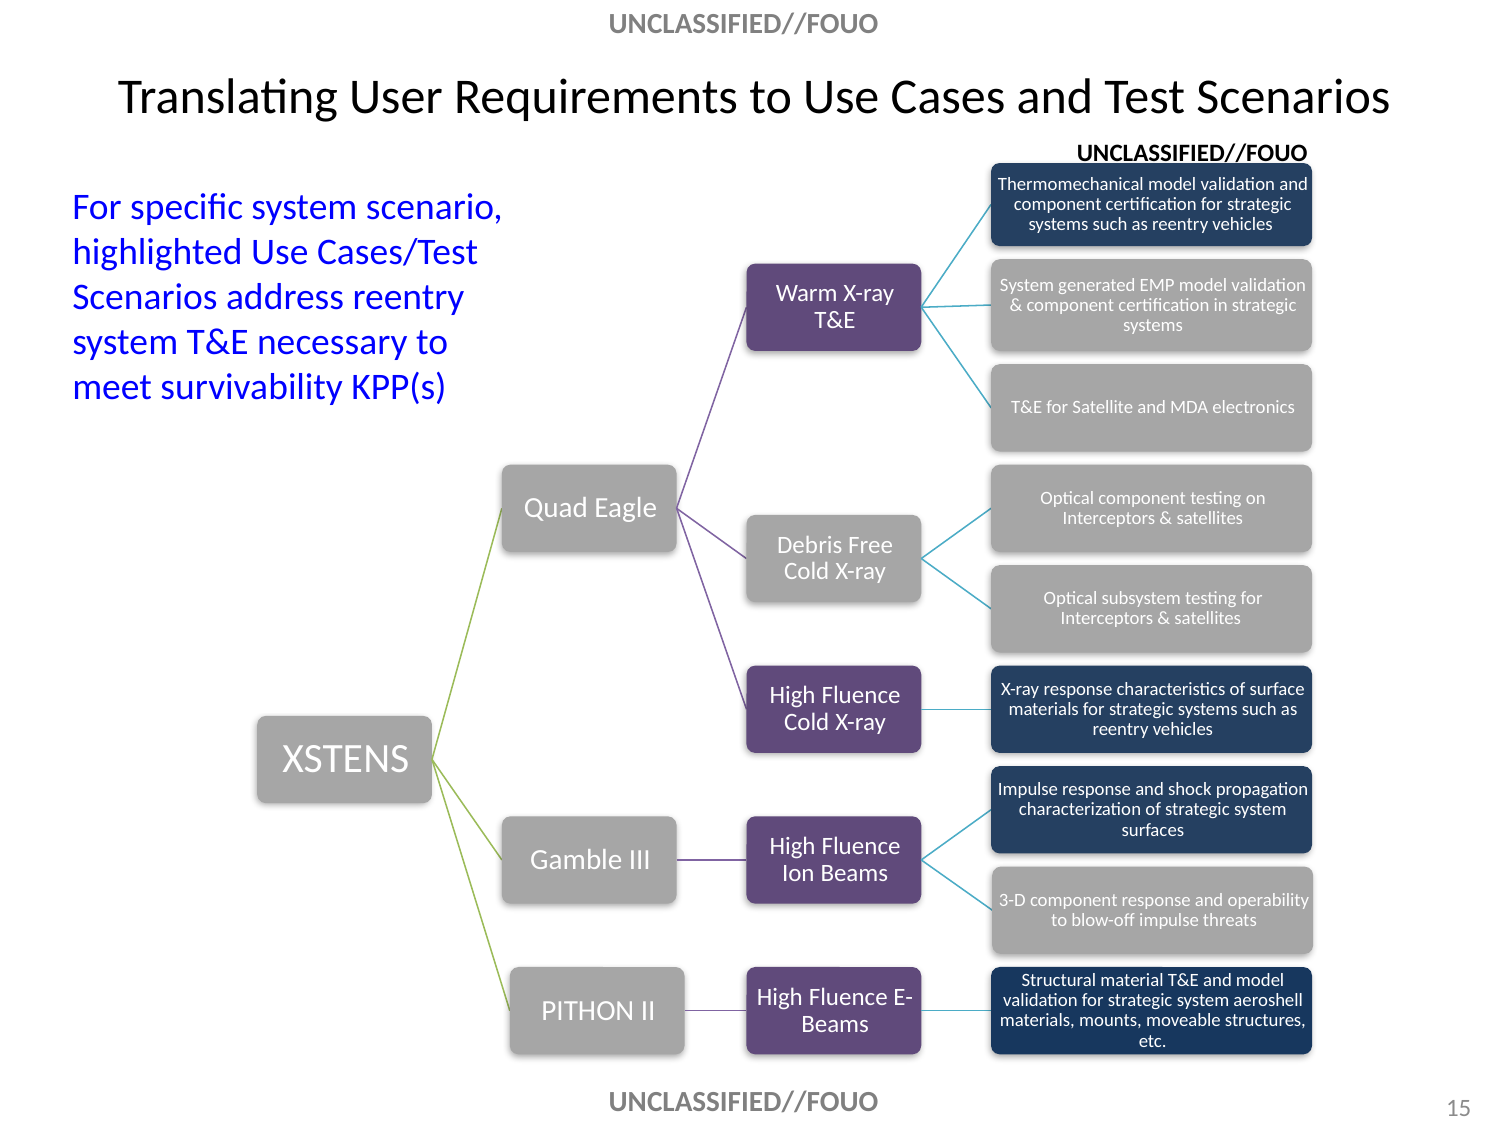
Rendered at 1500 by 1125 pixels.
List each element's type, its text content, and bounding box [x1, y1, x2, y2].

title Translating User Requirements to Use Cases and Test Scenarios [0, 0, 1500, 188]
text_box UNCLASSIFIED//FOUO [1062, 128, 1329, 160]
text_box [15, 161, 1500, 1056]
slide_number 15 [1136, 1076, 1487, 1125]
